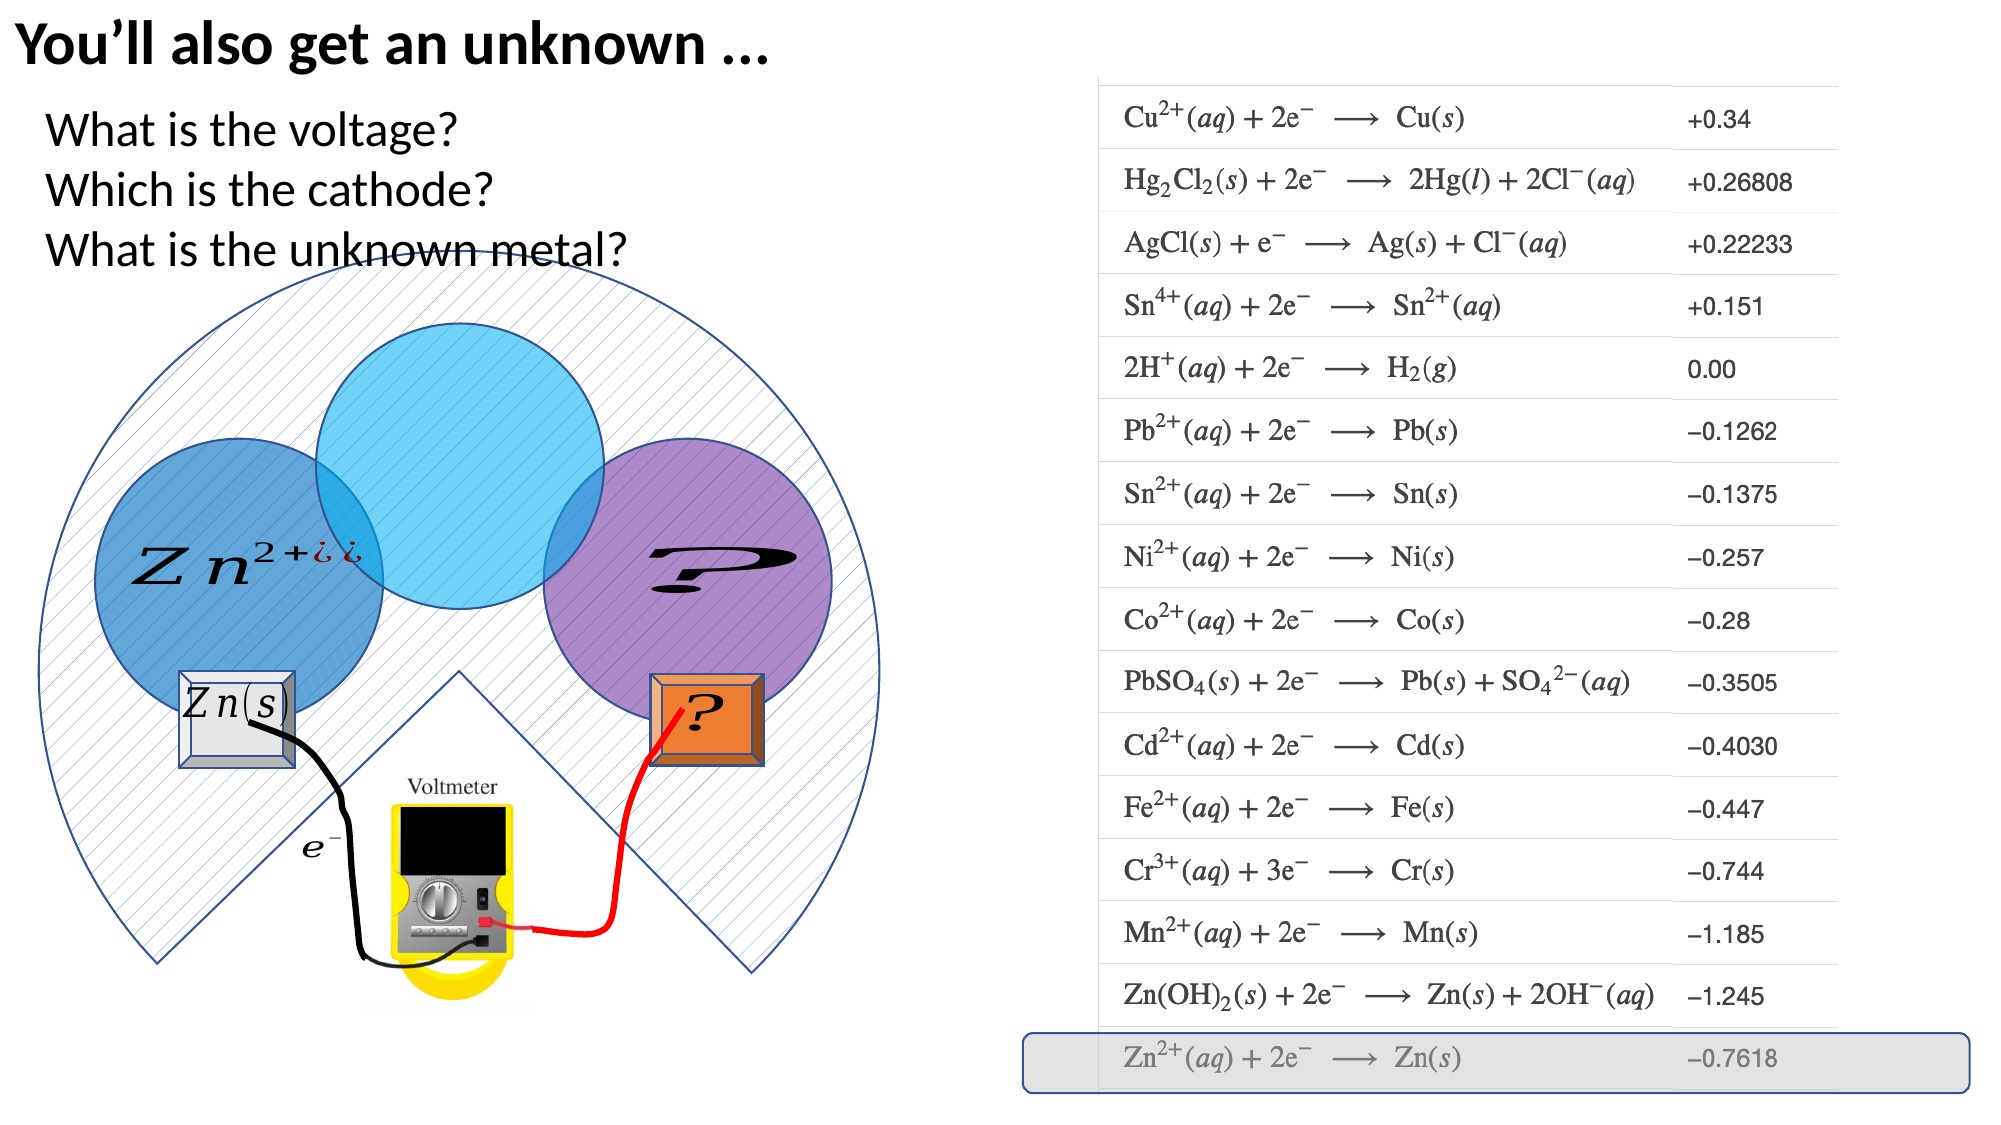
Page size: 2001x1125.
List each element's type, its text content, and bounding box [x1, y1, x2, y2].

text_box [1082, 76, 1839, 1096]
title You’ll also get an unknown ... [0, 0, 2000, 89]
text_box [38, 250, 880, 1092]
text_box What is the voltage? Which is the cathode? What is the unknown metal? [30, 88, 863, 284]
text_box [1839, 1032, 1971, 1095]
text_box [1021, 1032, 1082, 1095]
